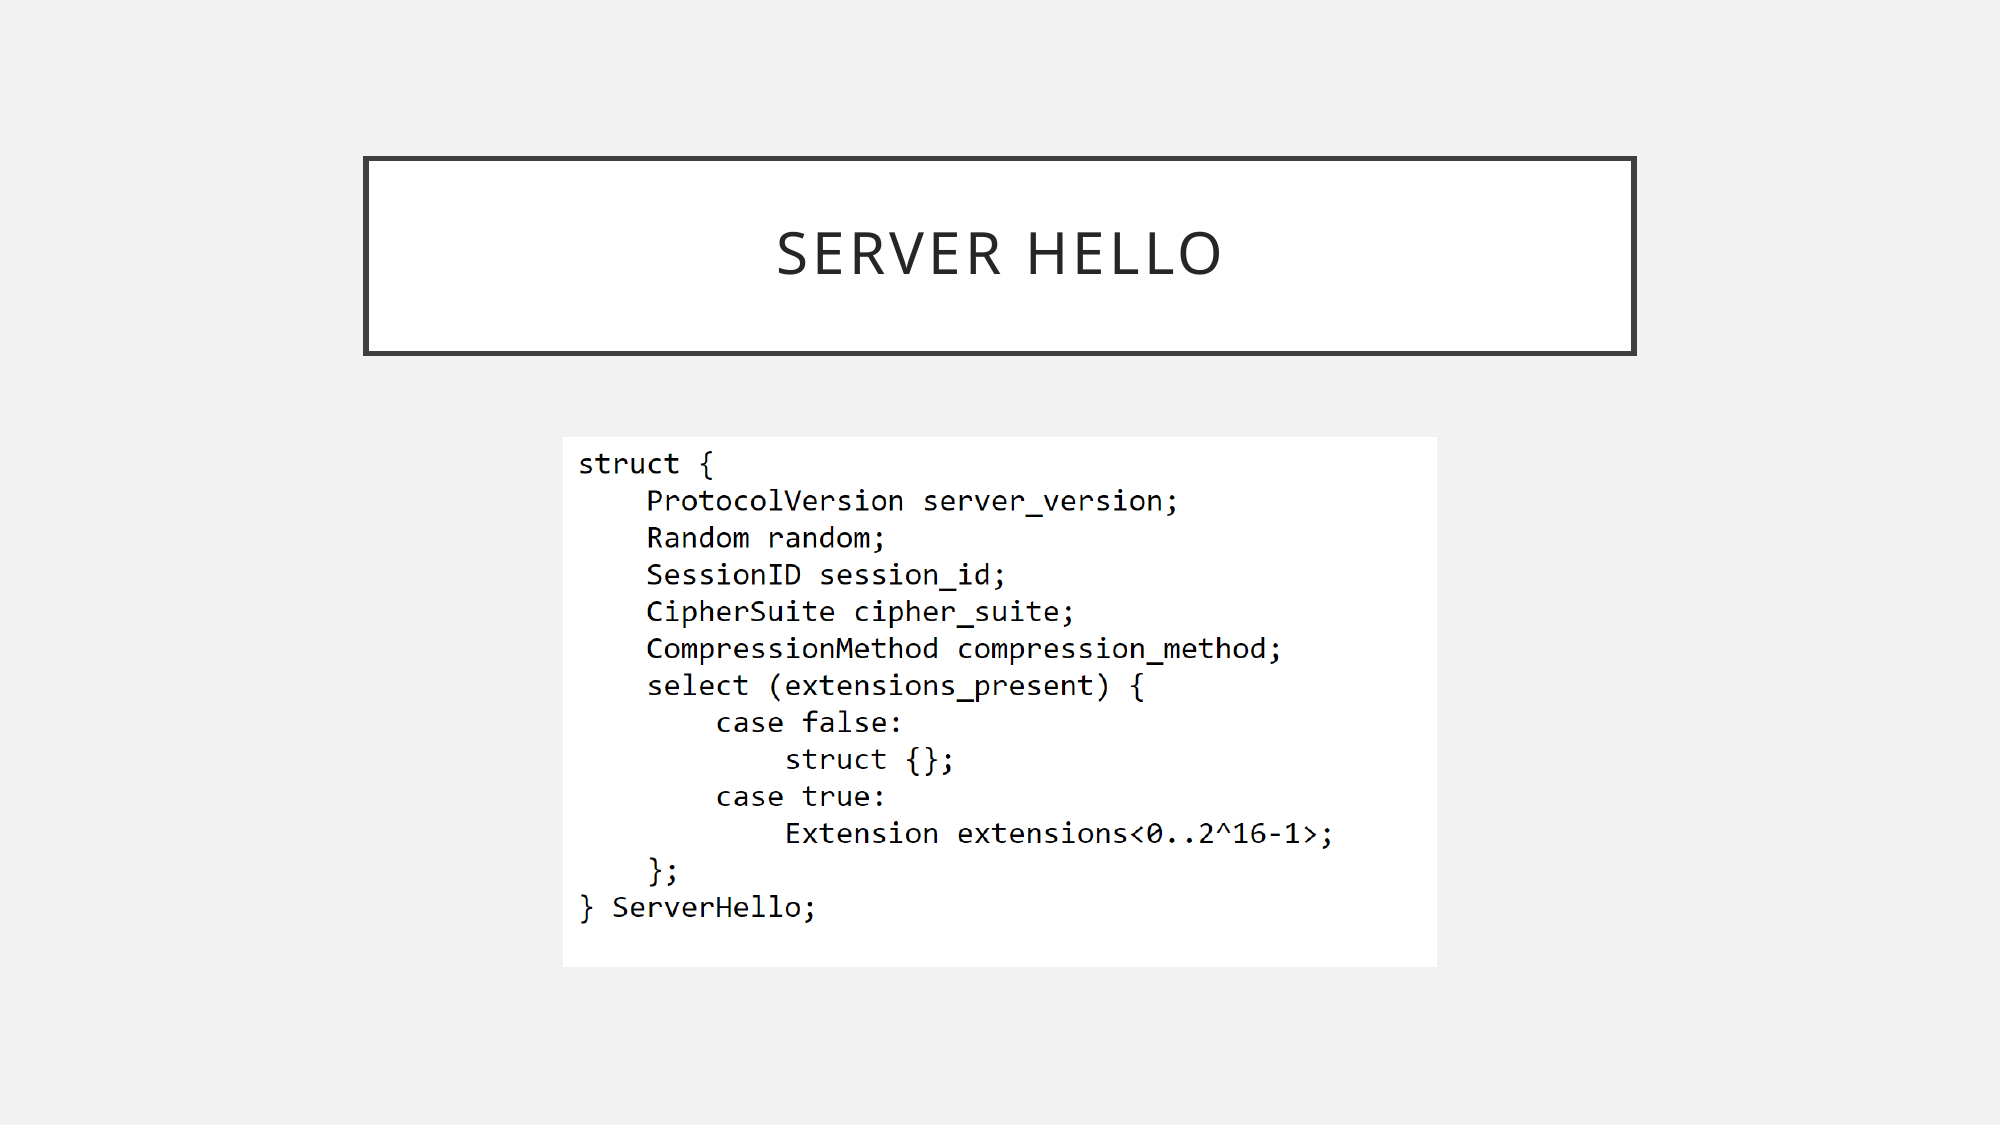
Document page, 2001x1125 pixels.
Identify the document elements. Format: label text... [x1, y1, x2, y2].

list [562, 436, 1438, 967]
title Server Hello [363, 156, 1637, 356]
